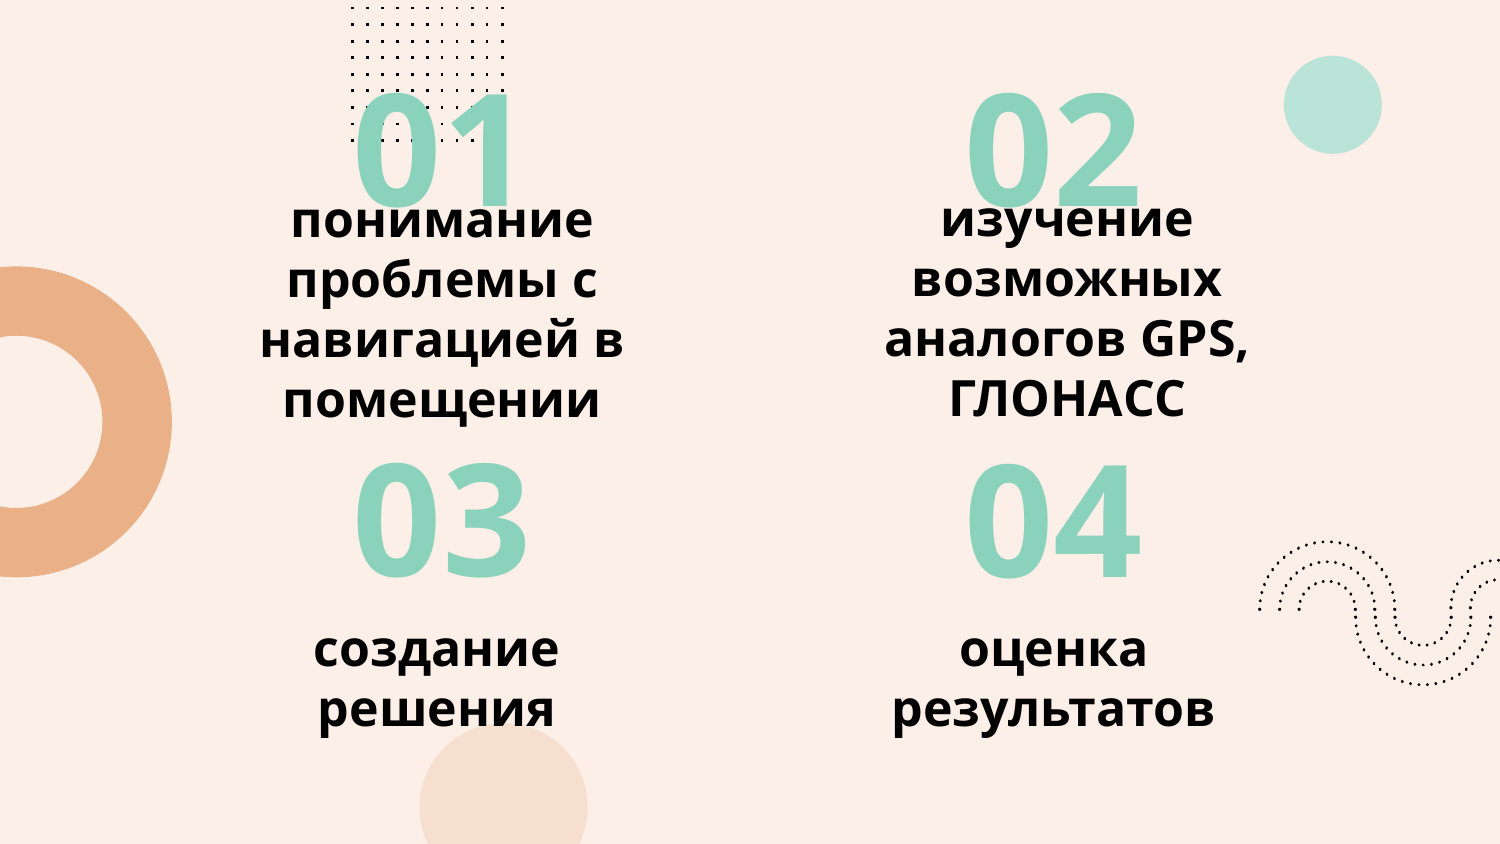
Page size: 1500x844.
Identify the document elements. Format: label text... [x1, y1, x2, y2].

text_box 04 [926, 453, 1182, 624]
text_box изучение возможных аналогов GPS, ГЛОНАСС [784, 215, 1350, 398]
title 01 [315, 82, 570, 253]
title понимание проблемы с навигацией в помещении [150, 216, 735, 400]
text_box 02 [926, 82, 1182, 253]
text_box 03 [315, 452, 570, 623]
text_box оценка результатов [804, 585, 1305, 769]
text_box cоздание решения [186, 585, 687, 769]
